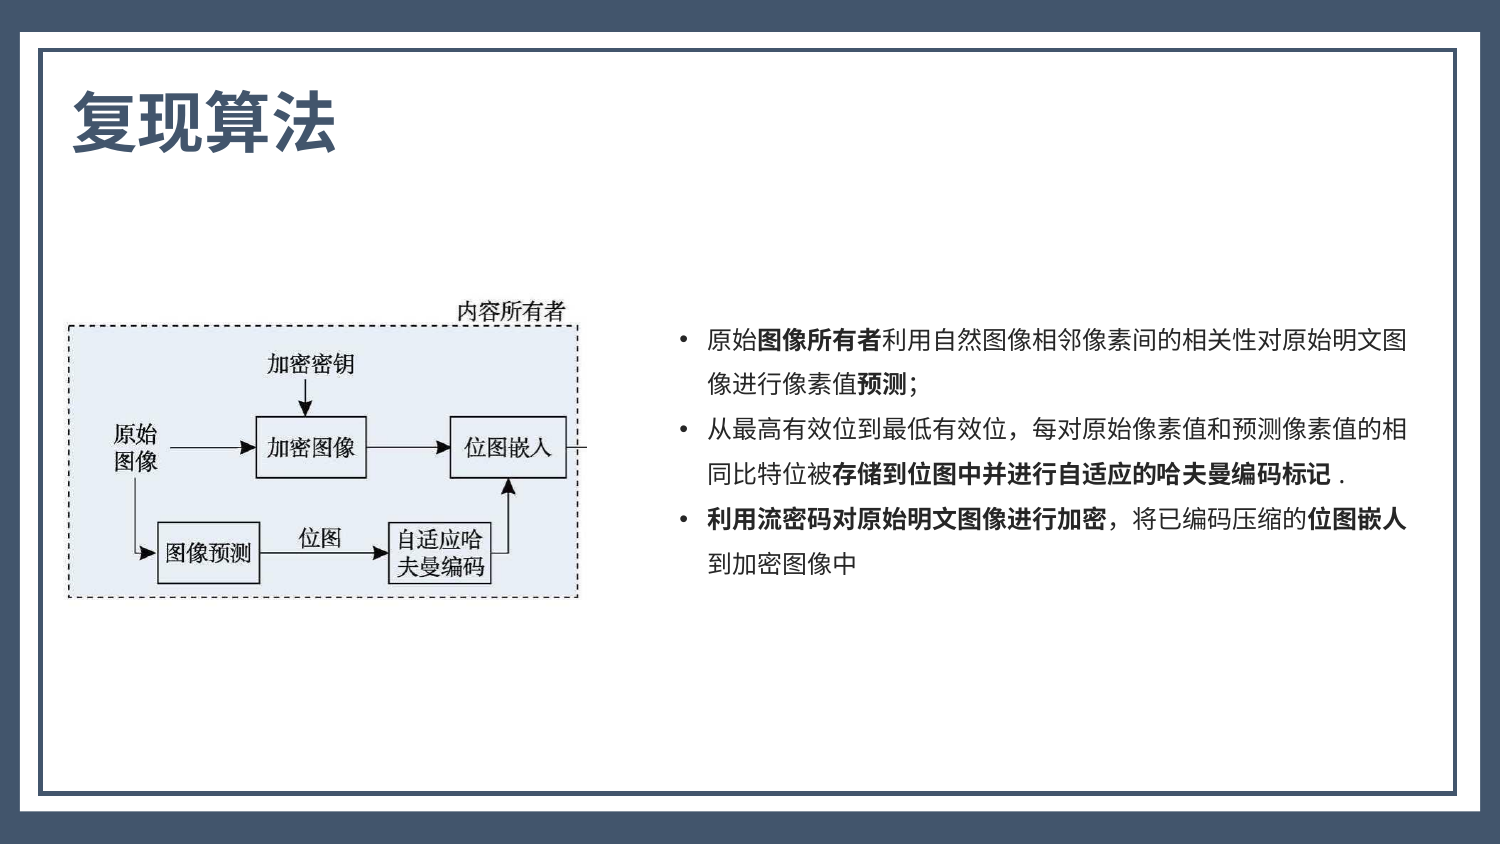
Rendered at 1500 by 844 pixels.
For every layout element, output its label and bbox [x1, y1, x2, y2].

picture [57, 278, 587, 618]
text_box [19, 32, 1481, 812]
